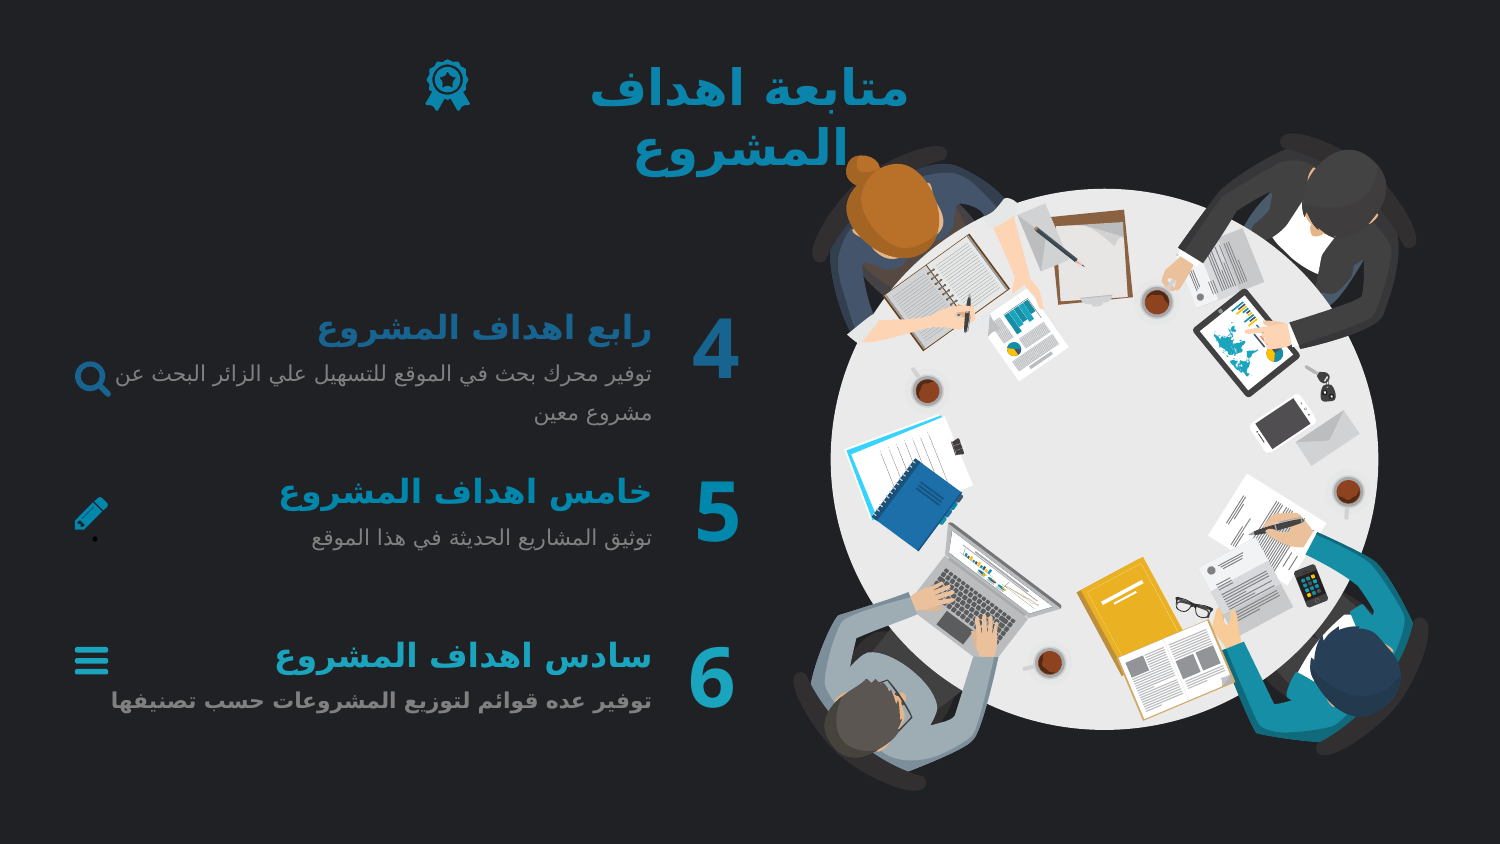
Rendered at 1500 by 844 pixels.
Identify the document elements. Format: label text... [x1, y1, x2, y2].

text_box [74, 646, 109, 653]
text_box 6 [662, 623, 762, 724]
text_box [785, 124, 1438, 800]
text_box [74, 658, 109, 664]
text_box سادس اهداف المشروع توفير عده قوائم لتوزيع المشروعات حسب تصنيفها [92, 606, 668, 721]
text_box رابع اهداف المشروع توفير محرك بحث في الموقع للتسهيل علي الزائر البحث عن مشروع معين [92, 278, 668, 442]
text_box [75, 361, 111, 397]
text_box 5 [668, 458, 768, 559]
text_box 4 [666, 295, 767, 396]
text_box . [74, 496, 108, 530]
text_box خامس اهداف المشروع توثيق المشاريع الحديثة في هذا الموقع [92, 442, 668, 606]
text_box متابعة اهداف المشروع [486, 48, 1014, 184]
text_box [74, 668, 109, 675]
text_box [424, 59, 471, 112]
